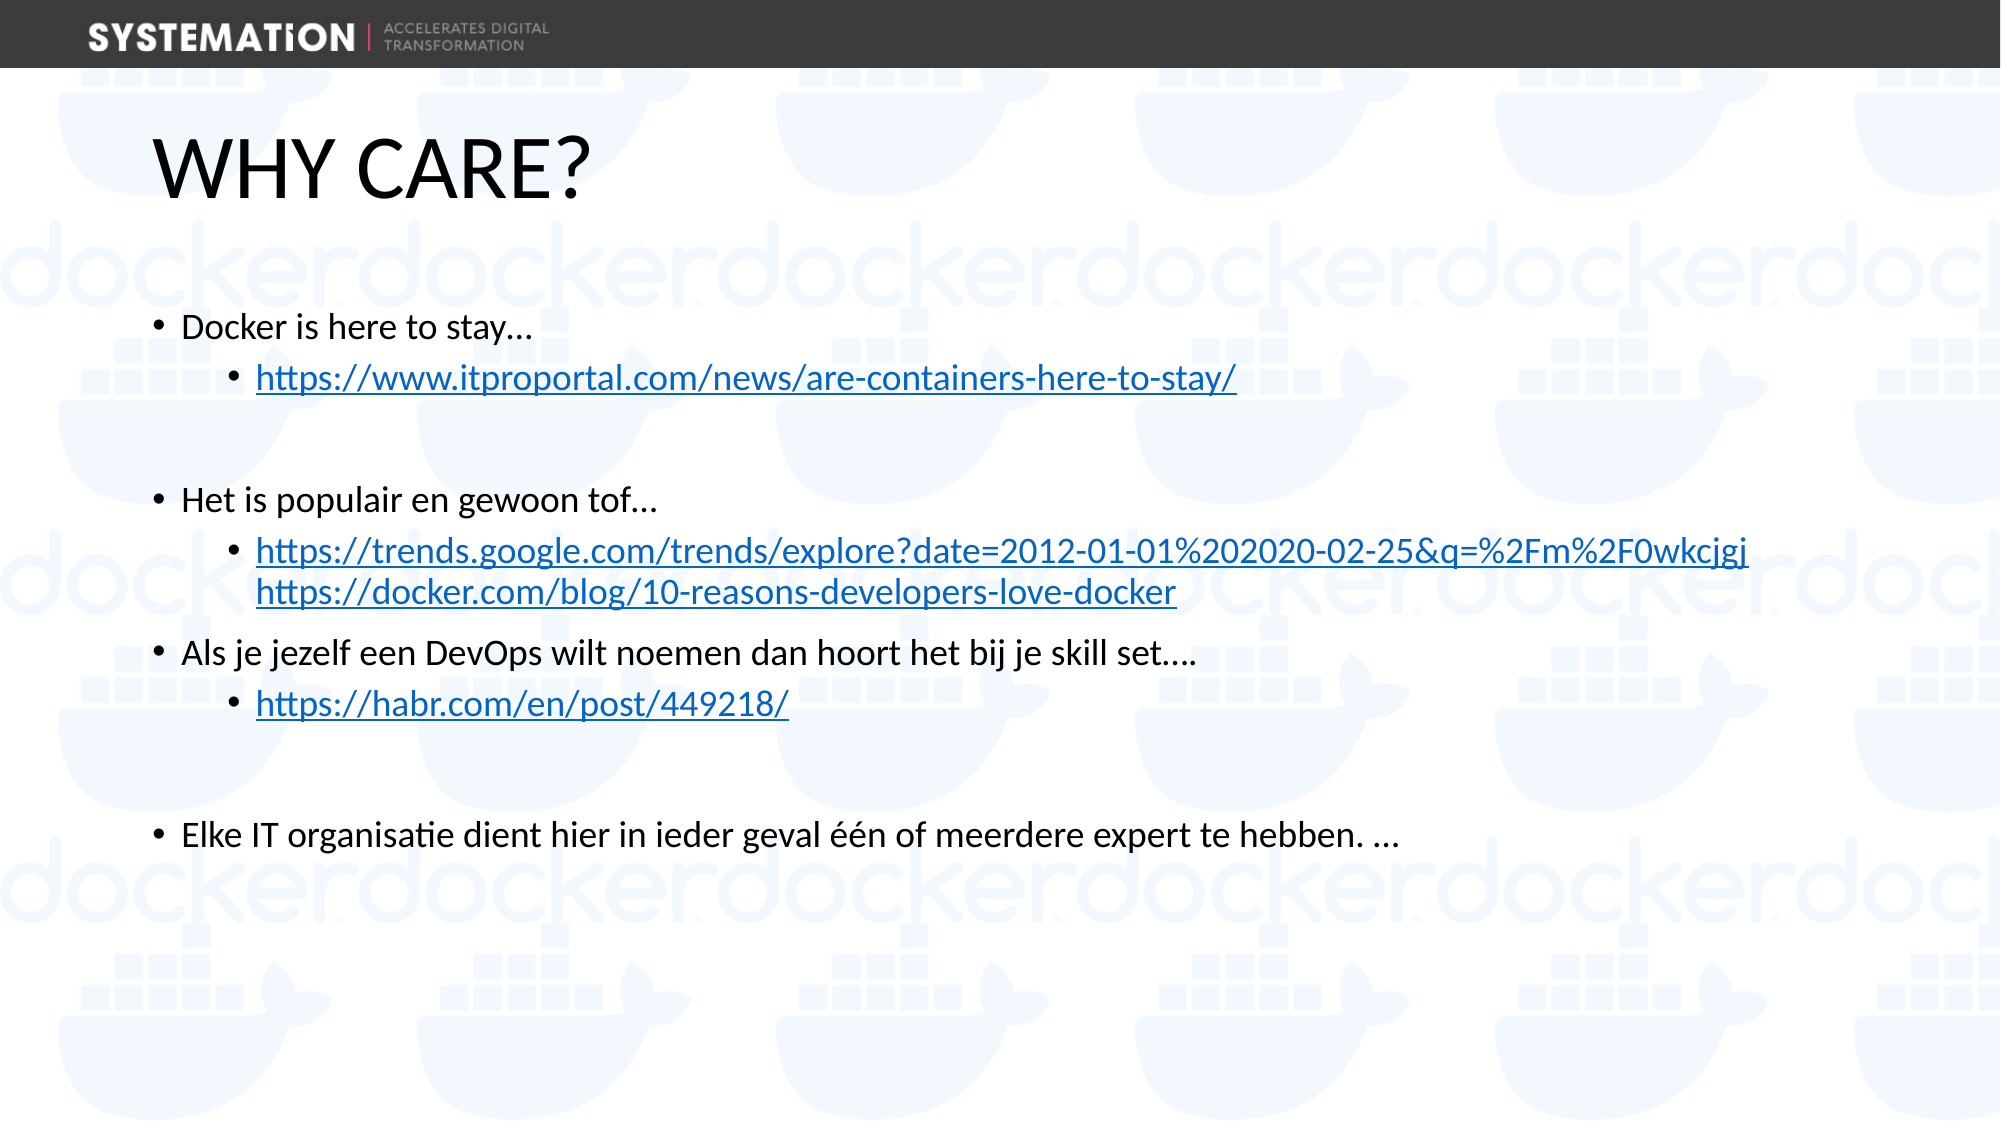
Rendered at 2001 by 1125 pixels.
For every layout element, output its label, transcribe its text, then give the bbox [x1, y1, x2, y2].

picture [0, 0, 2001, 68]
title Why care? [137, 59, 1863, 278]
list Docker is here to stay… https://www.itproportal.com/news/are-containers-here-to-stay/ Het is populair en gewoon tof… https://trends.google.com/trends/explore?date=2012-01-01%202020-02-25&q=%2Fm%2F0wkcjgj https://docker.com/blog/10-reasons-developers-love-docker Als je jezelf een DevOps wilt noemen dan hoort het bij je skill set…. https://habr.com/en/post/449218/ Elke IT organisatie dient hier in ieder geval één of meerdere expert te hebben. … [137, 299, 1863, 1014]
